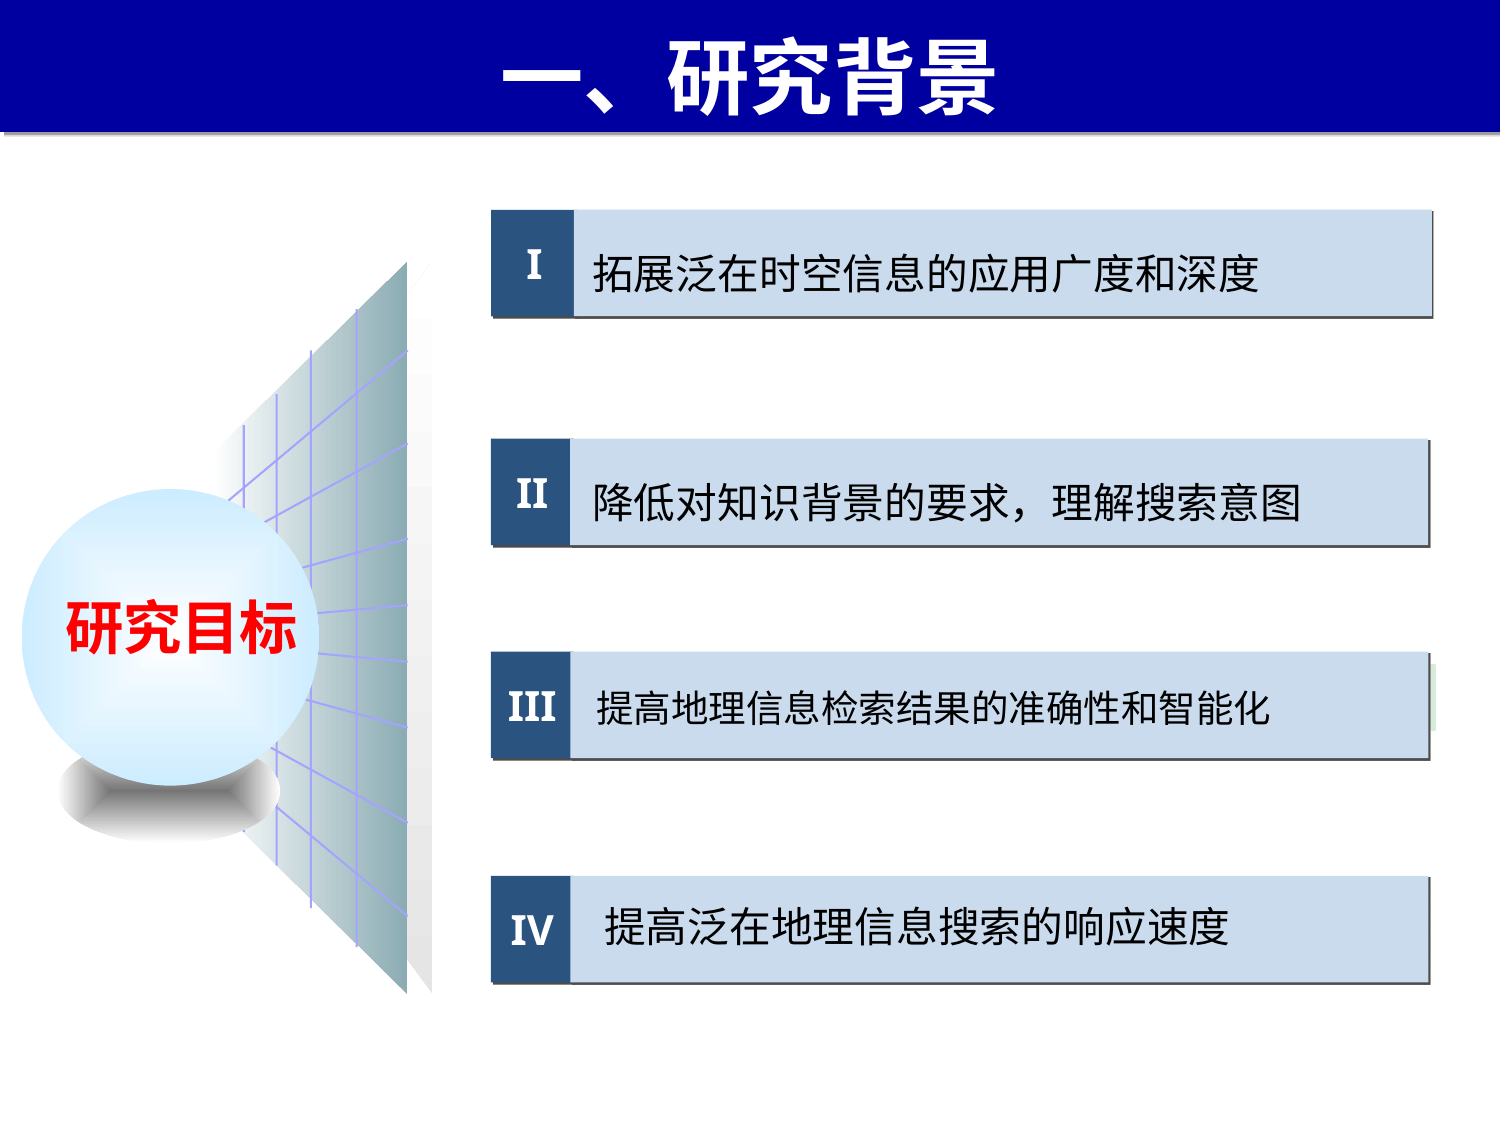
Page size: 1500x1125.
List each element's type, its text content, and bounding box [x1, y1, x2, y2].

text_box 拓展泛在时空信息的应用广度和深度 [573, 221, 1388, 299]
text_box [21, 488, 320, 844]
title 一、研究背景 [41, 19, 1459, 132]
text_box I [491, 209, 573, 317]
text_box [206, 261, 433, 994]
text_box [490, 438, 1429, 546]
text_box [573, 209, 1432, 317]
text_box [490, 875, 1429, 983]
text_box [490, 651, 1436, 759]
